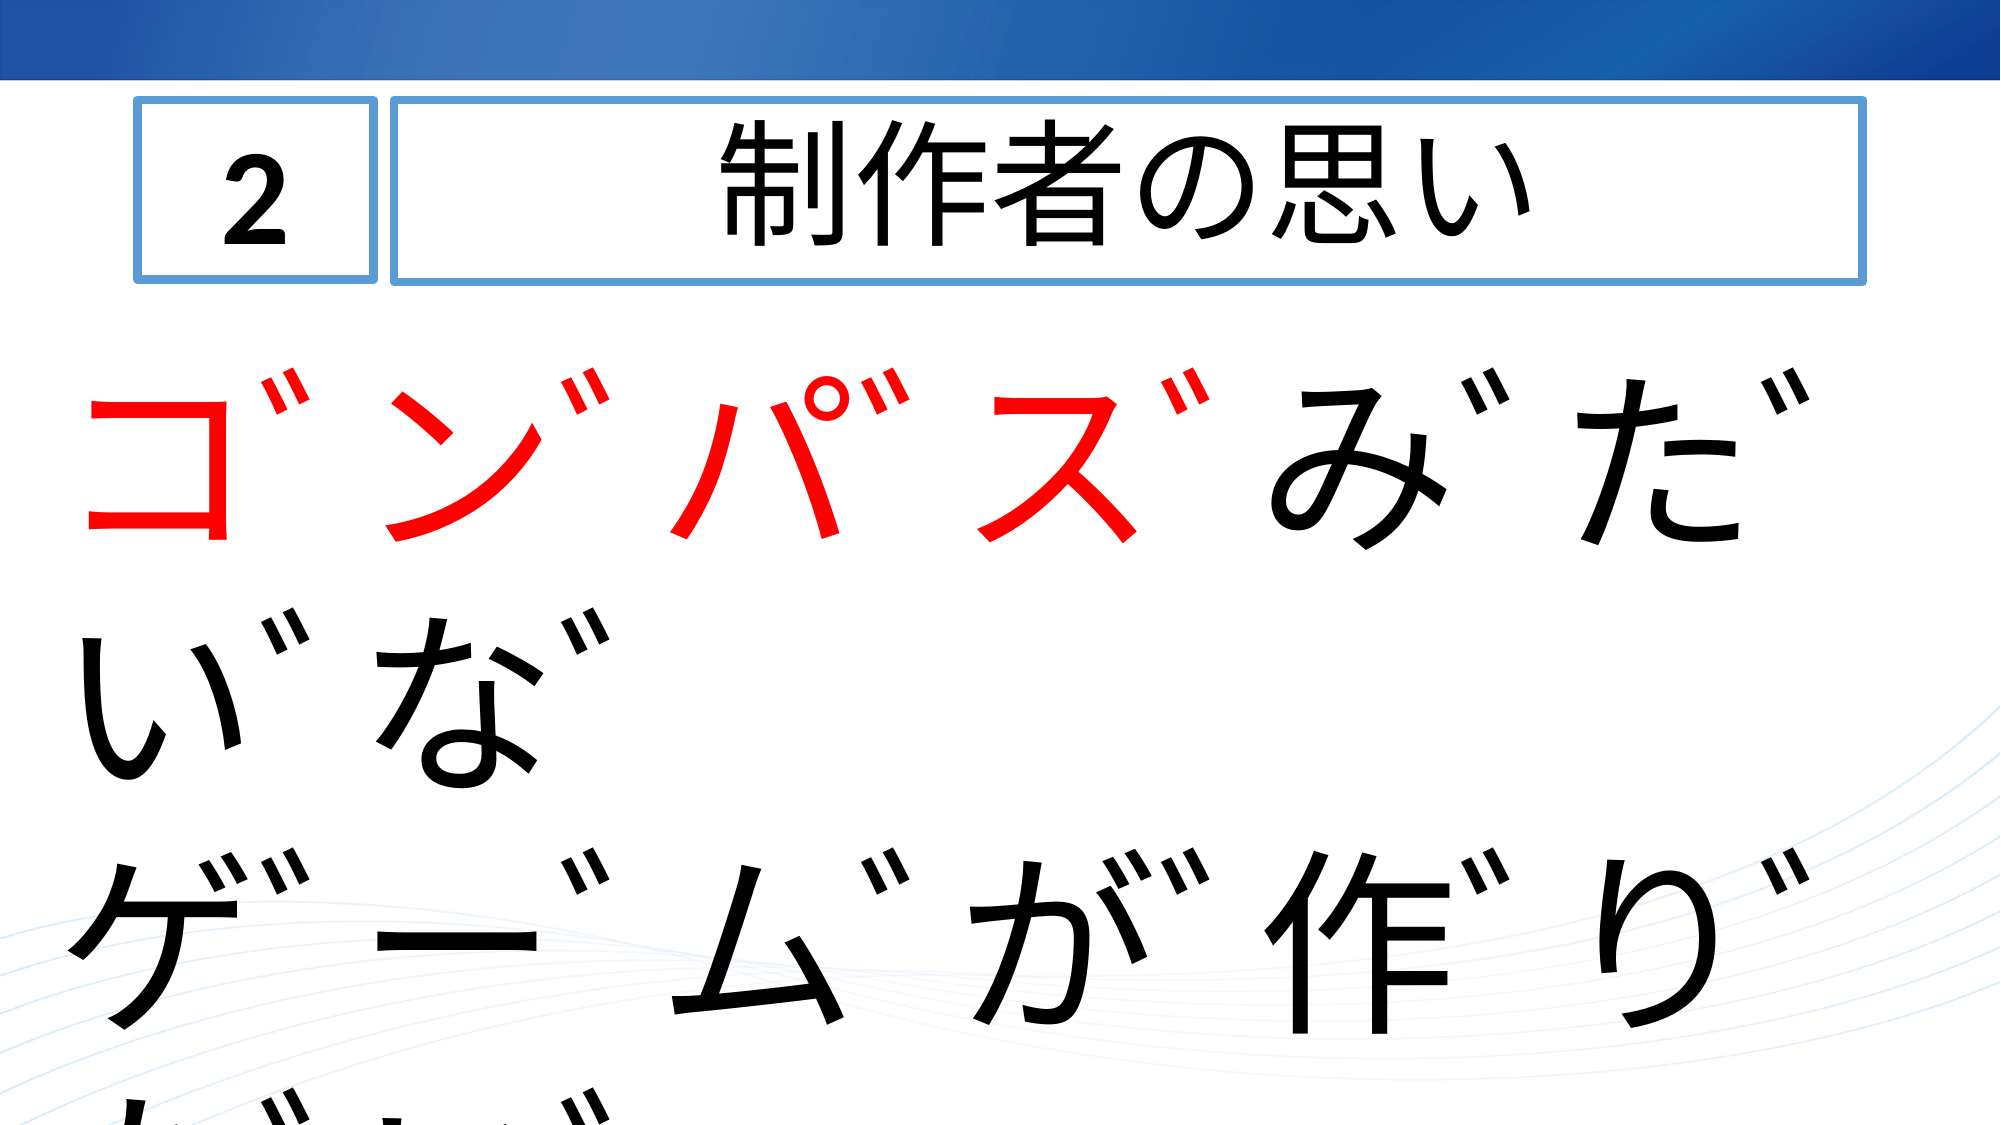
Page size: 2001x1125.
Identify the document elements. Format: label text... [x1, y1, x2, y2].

picture [0, 0, 2000, 1125]
title 制作者の思い [394, 99, 1863, 282]
text_box 2 [137, 99, 374, 280]
text_box コﾞンﾞパﾞスﾞみﾞたﾞいﾞなﾞ ゲﾞーﾞムﾞがﾞ作ﾞりﾞたﾞいﾞ ！ﾞ！ﾞ！ﾞ！ﾞれﾞ！ﾞ！ﾞ [42, 330, 1983, 1125]
